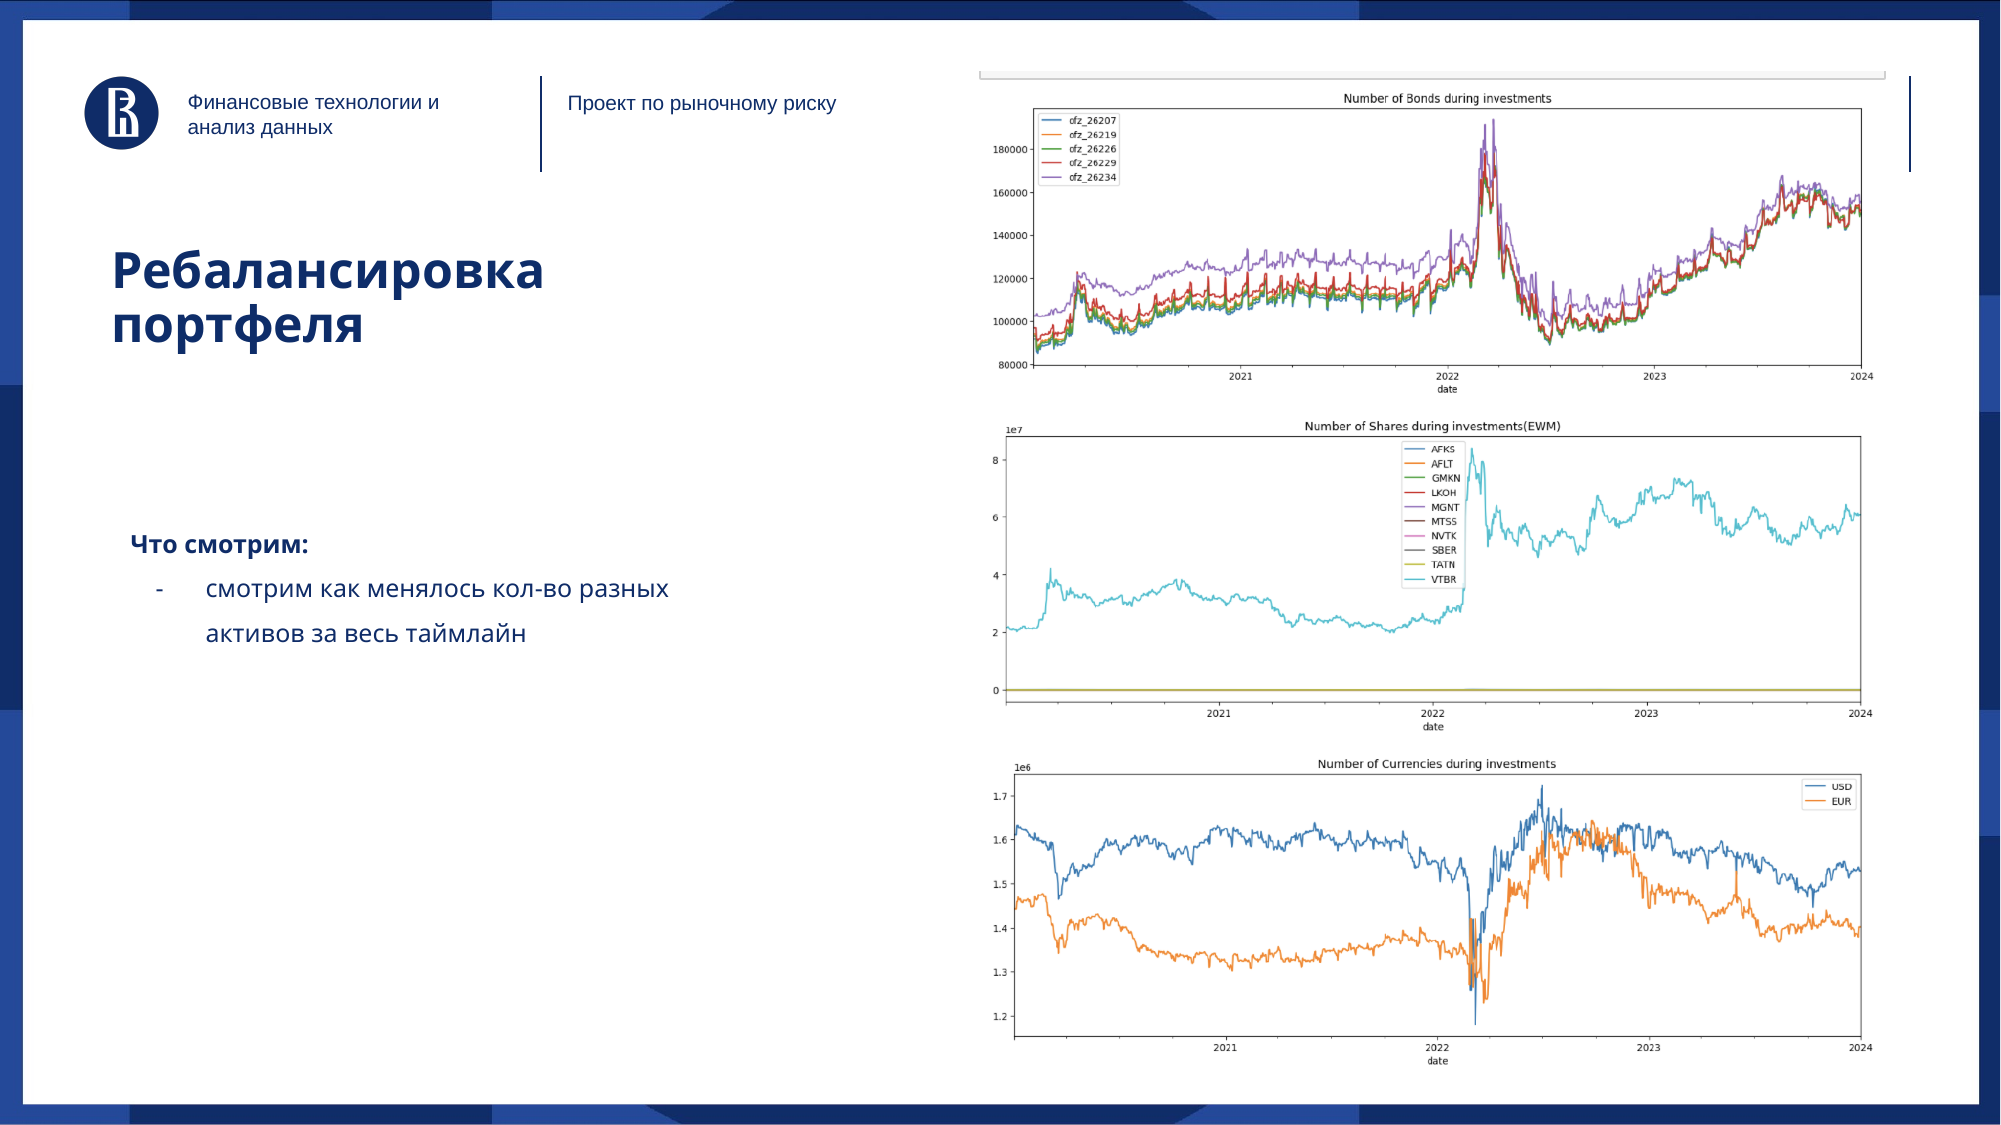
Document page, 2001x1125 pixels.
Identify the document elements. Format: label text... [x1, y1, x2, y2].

list Проект по рыночному риску [567, 90, 907, 157]
list Ребалансировка портфеля [96, 237, 806, 353]
list Что смотрим: смотрим как менялось кол-во разных активов за весь таймлайн [130, 513, 699, 725]
list Финансовые технологии и анализ данных [187, 88, 500, 157]
picture [0, 0, 2001, 1125]
